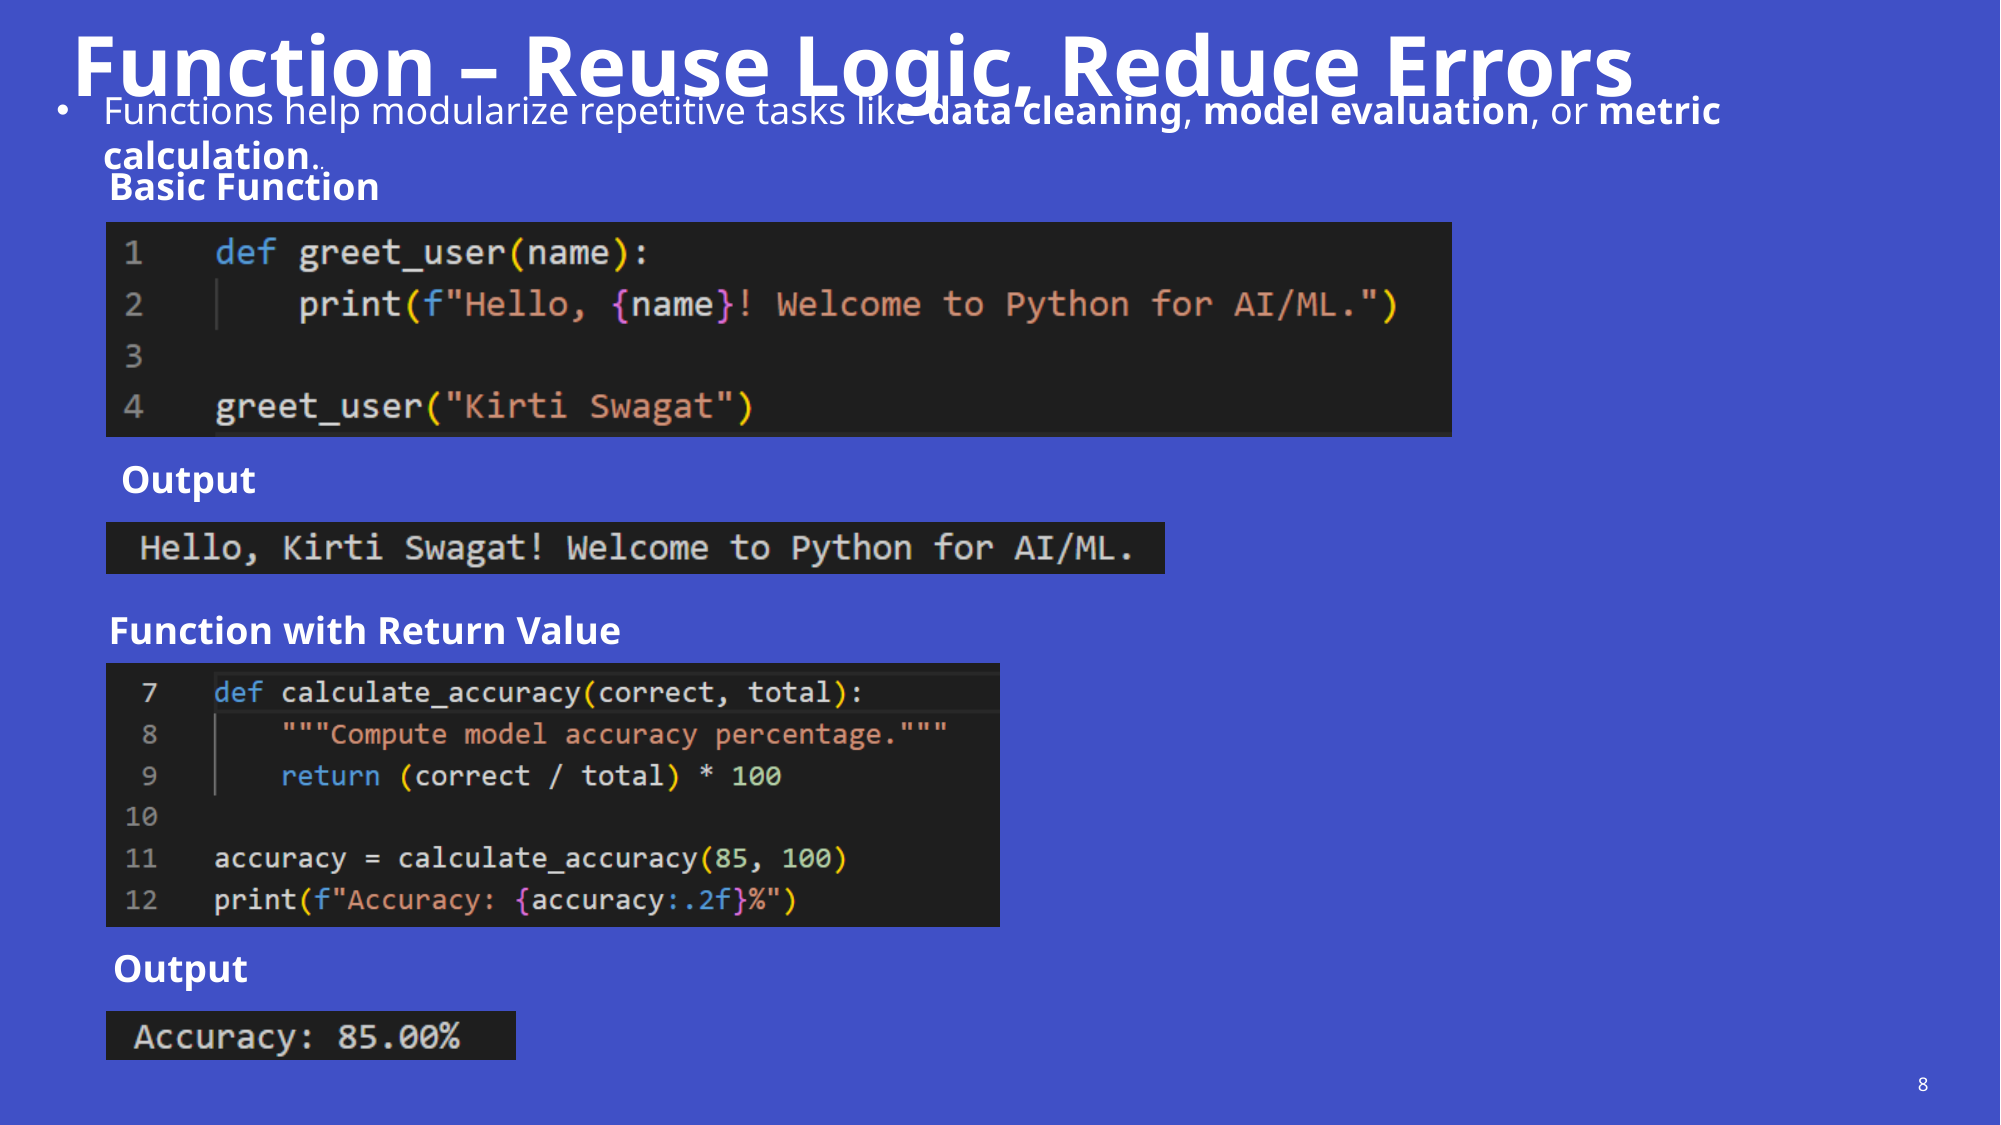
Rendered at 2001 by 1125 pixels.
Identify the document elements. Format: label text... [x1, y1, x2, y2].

text_box Output [98, 938, 264, 998]
text_box Output [106, 448, 272, 509]
picture [105, 1010, 517, 1061]
picture [105, 221, 1453, 437]
text_box Function – Reuse Logic, Reduce Errors [56, 5, 1914, 111]
text_box Function with Return Value [93, 599, 790, 660]
slide_number 8 [1770, 1055, 1944, 1116]
text_box Basic Function [93, 155, 532, 216]
text_box Functions help modularize repetitive tasks like data cleaning, model evaluation, or metric calculation.. [41, 102, 1884, 163]
picture [105, 663, 1001, 927]
picture [105, 521, 1165, 575]
